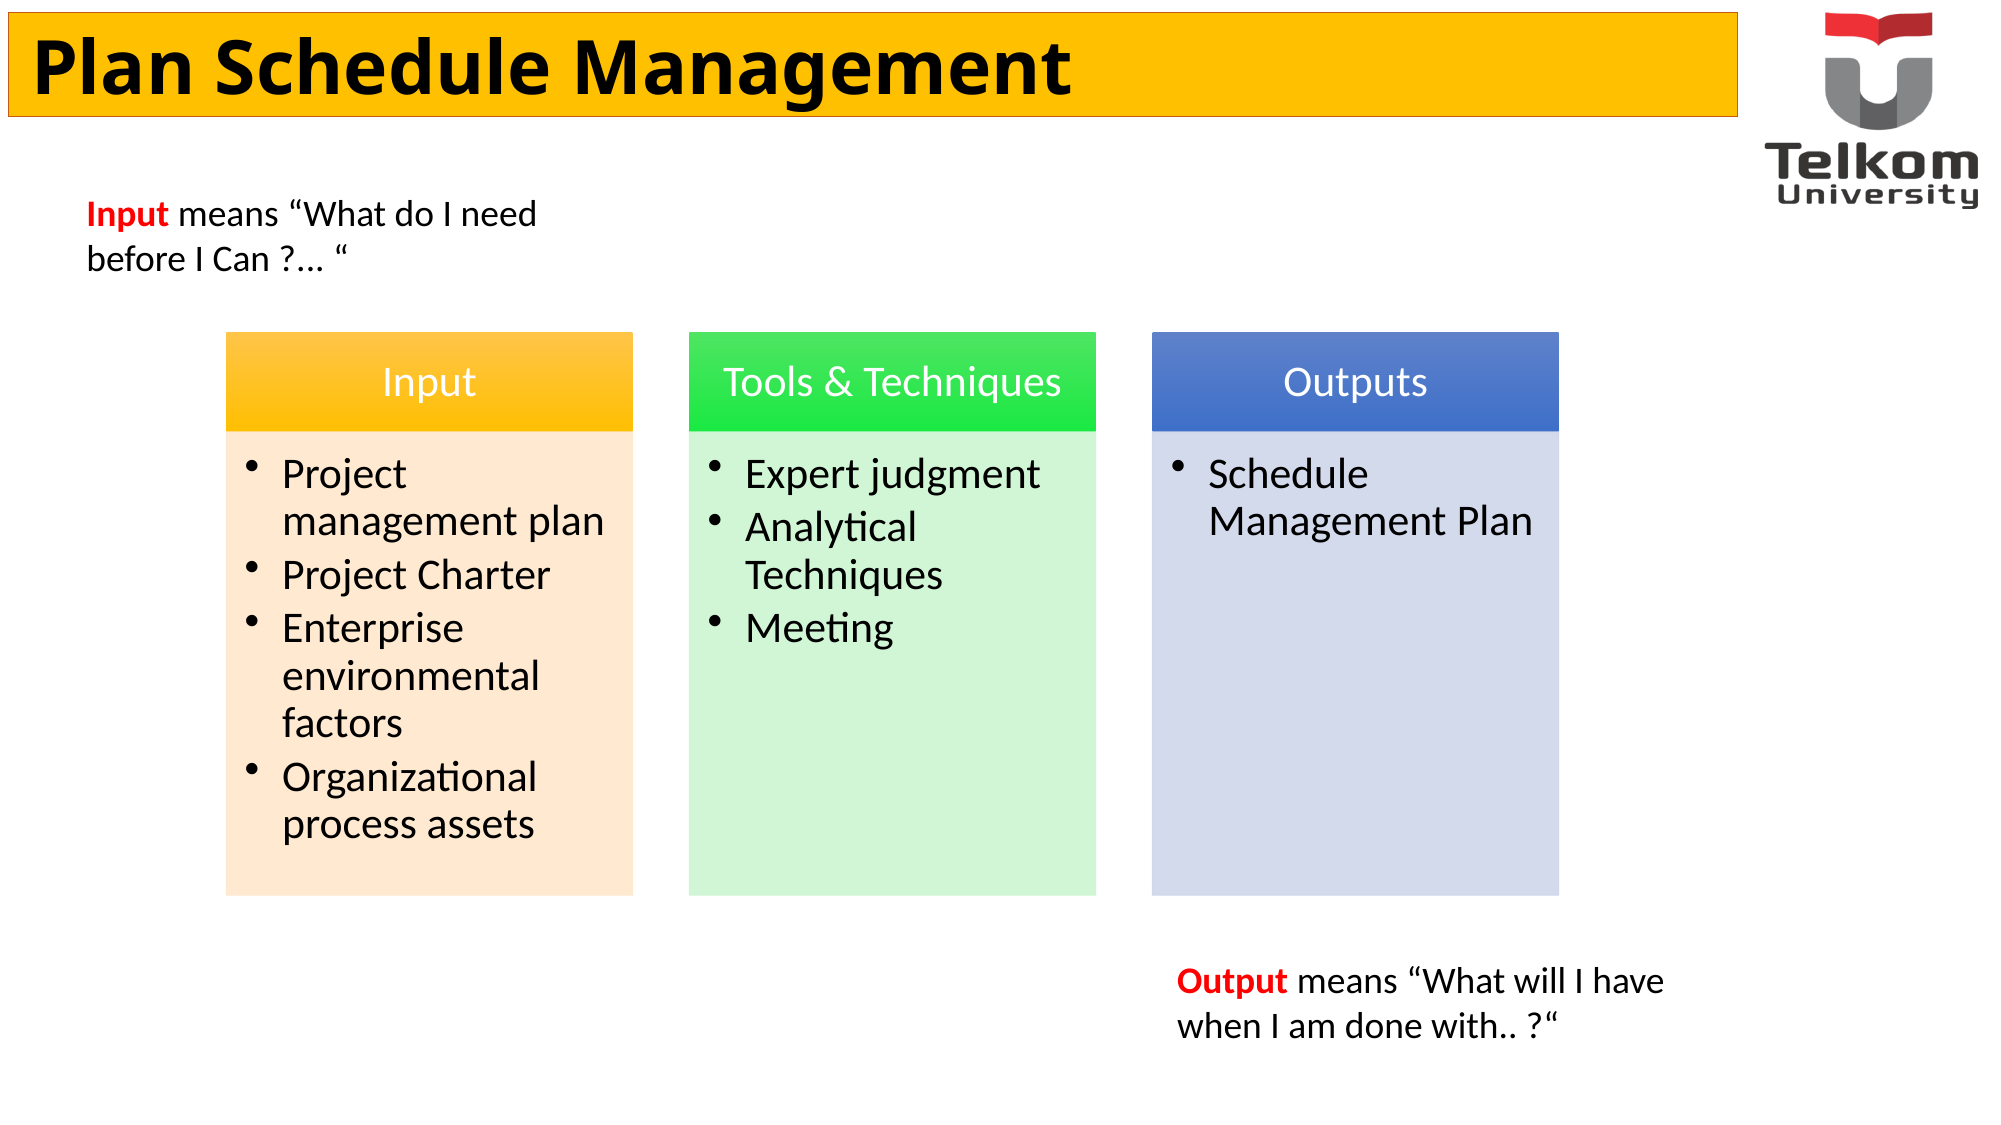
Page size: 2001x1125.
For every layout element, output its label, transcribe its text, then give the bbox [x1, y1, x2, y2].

text_box Output means “What will I have when I am done with.. ?“ [1162, 948, 1738, 1054]
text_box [225, 297, 1560, 931]
text_box Input means “What do I need before I Can ?... “ [71, 181, 647, 287]
text_box Plan Schedule Management [8, 12, 1738, 117]
picture [1764, 12, 1978, 209]
